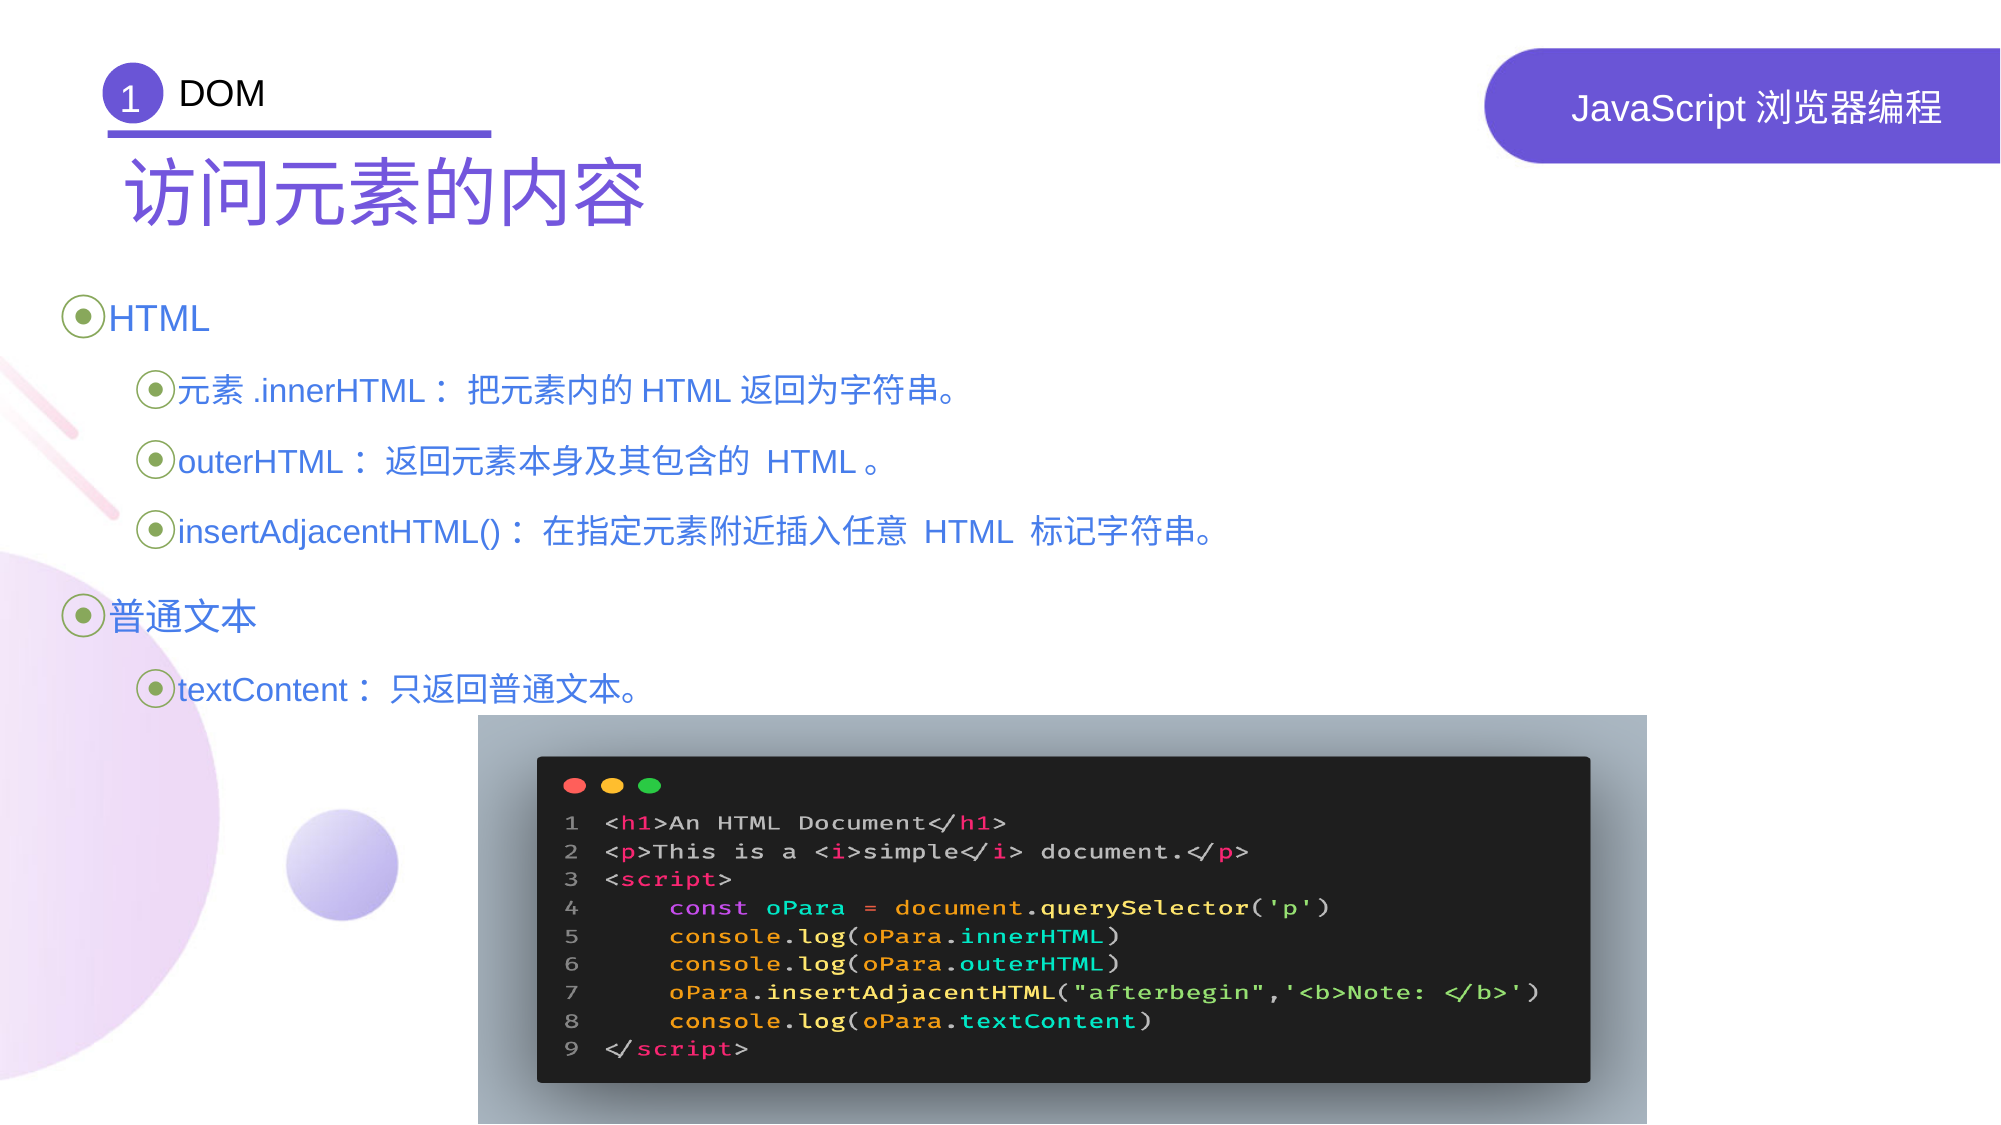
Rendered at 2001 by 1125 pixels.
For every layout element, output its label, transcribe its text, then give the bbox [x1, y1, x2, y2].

list DOM [163, 66, 794, 127]
title JavaScript浏览器编程 [1556, 73, 1962, 137]
list 访问元素的内容 [107, 148, 1417, 237]
list 1 [104, 72, 181, 129]
list HTML 元素.innerHTML：把元素内的HTML返回为字符串。 outerHTML：返回元素本身及其包含的 HTML。 insertAdjacentHTML()：在指定元素附近插入任意 HTML 标记字符串。 普通文本 textContent：只返回普通文本。 [44, 264, 1840, 904]
picture [0, 0, 2001, 1125]
